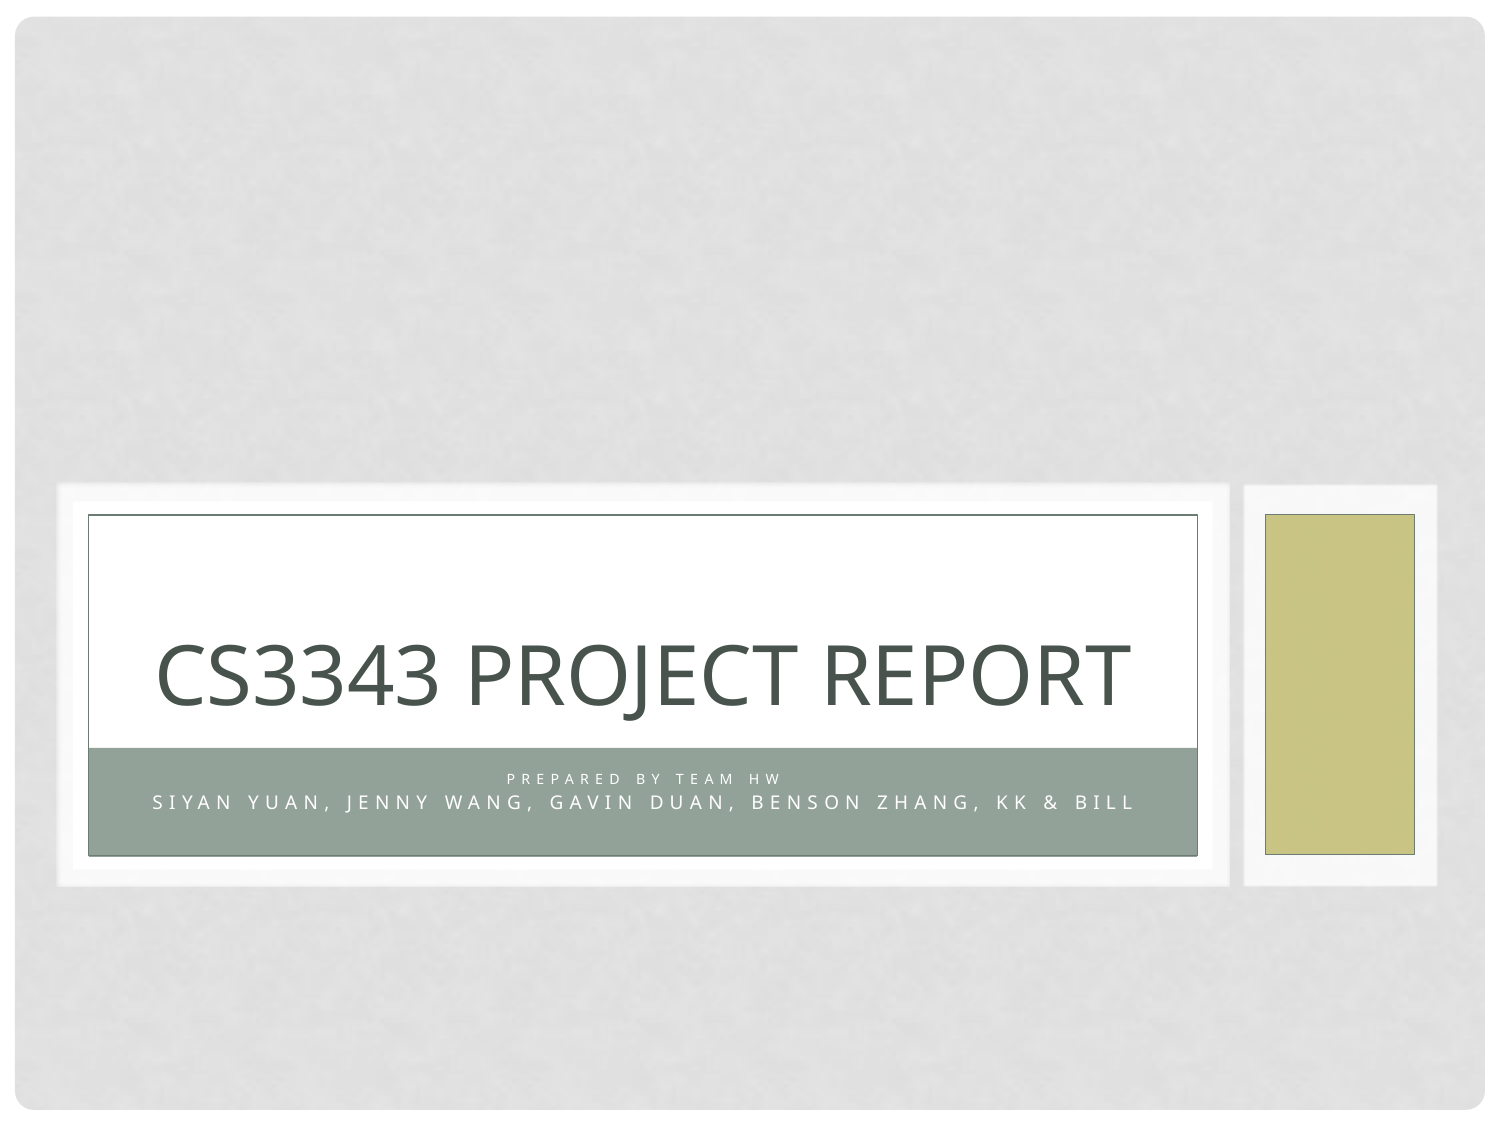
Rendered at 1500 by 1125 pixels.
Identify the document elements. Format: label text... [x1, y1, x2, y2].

title CS3343 Project Report [99, 529, 1187, 730]
subtitle Prepared by Team HW Siyan Yuan, Jenny Wang, Gavin Duan, Benson Zhang, KK & Bill [105, 762, 1181, 838]
